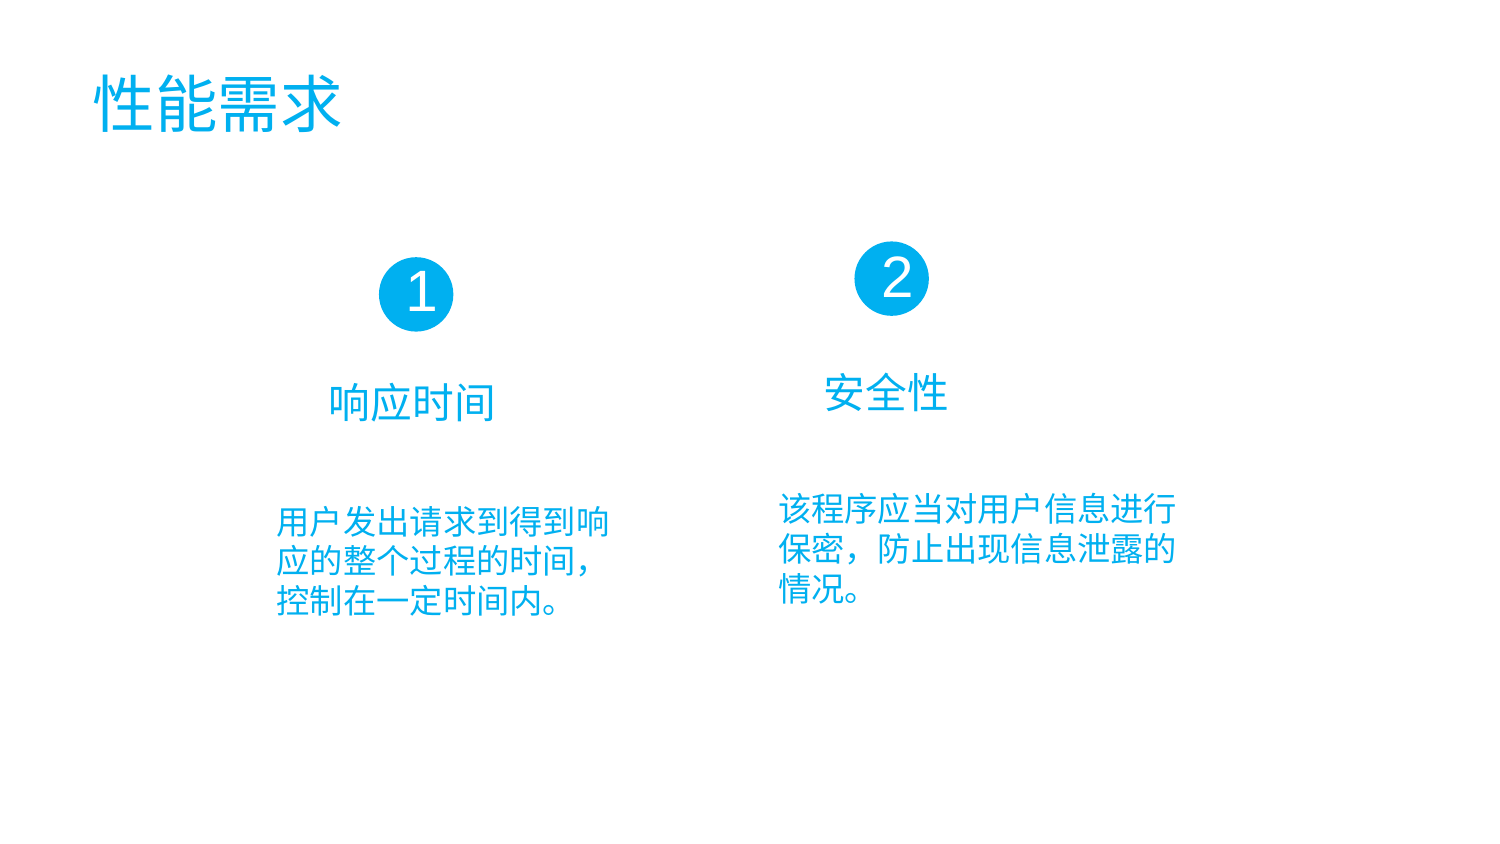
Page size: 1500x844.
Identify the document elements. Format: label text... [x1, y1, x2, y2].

text_box [376, 265, 390, 324]
text_box 1 [390, 245, 442, 331]
text_box 安全性 [808, 359, 987, 425]
text_box 2 [866, 231, 918, 317]
text_box [852, 248, 866, 309]
text_box 响应时间 [314, 369, 519, 435]
text_box 该程序应当对用户信息进行保密，防止出现信息泄露的情况。 [763, 480, 1210, 616]
text_box 性能需求 [78, 57, 358, 148]
text_box [442, 264, 456, 324]
text_box [918, 249, 931, 308]
text_box 用户发出请求到得到响应的整个过程的时间，控制在一定时间内。 [262, 493, 645, 628]
